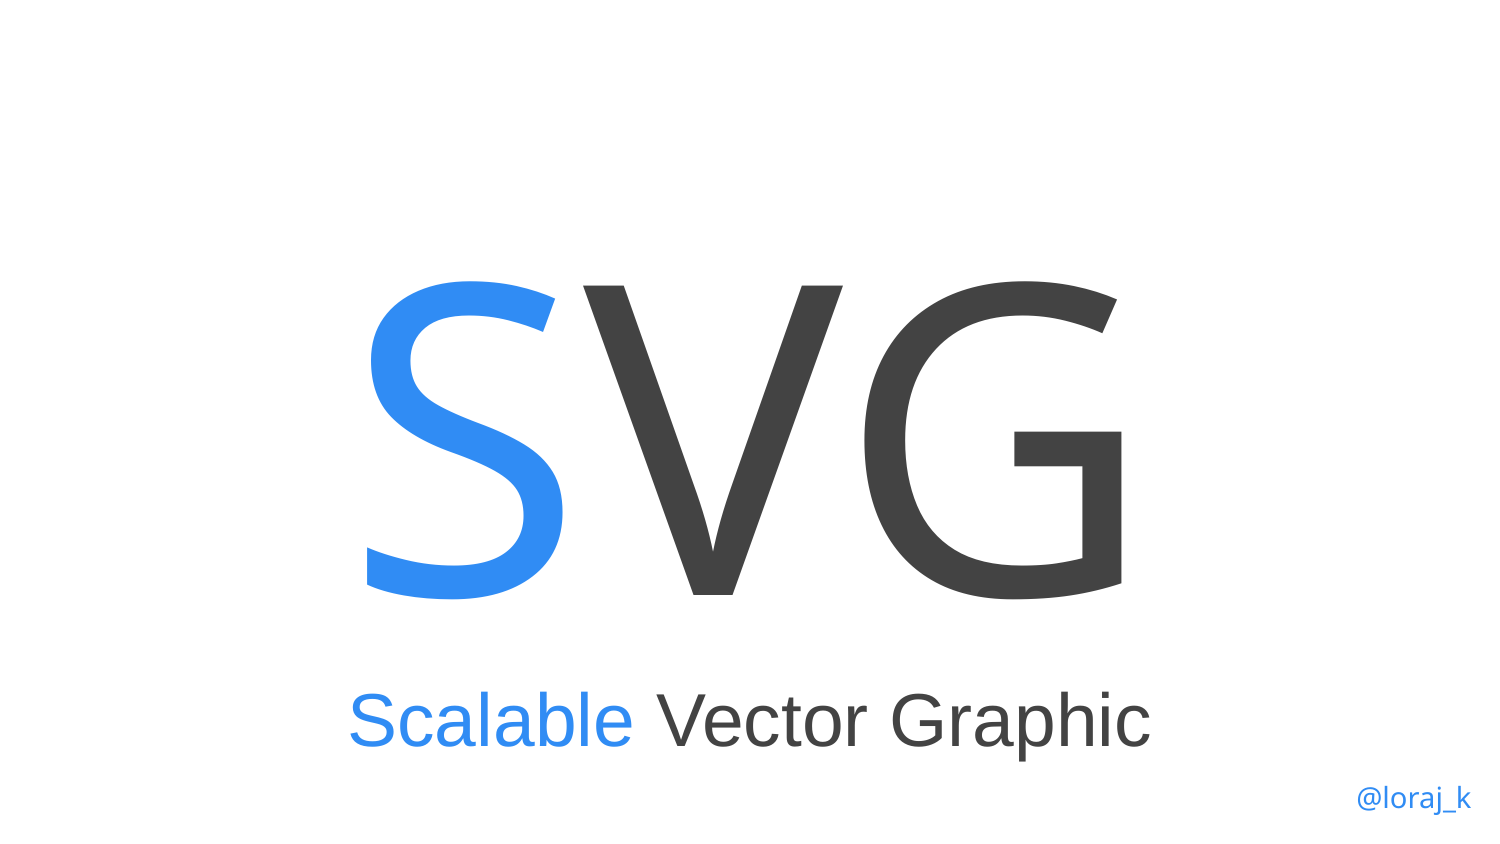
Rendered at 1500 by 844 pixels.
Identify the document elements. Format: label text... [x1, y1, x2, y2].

text_box Scalable Vector Graphic [235, 655, 1265, 785]
text_box @loraj_k [1153, 765, 1487, 829]
title SVG [227, 86, 1273, 758]
